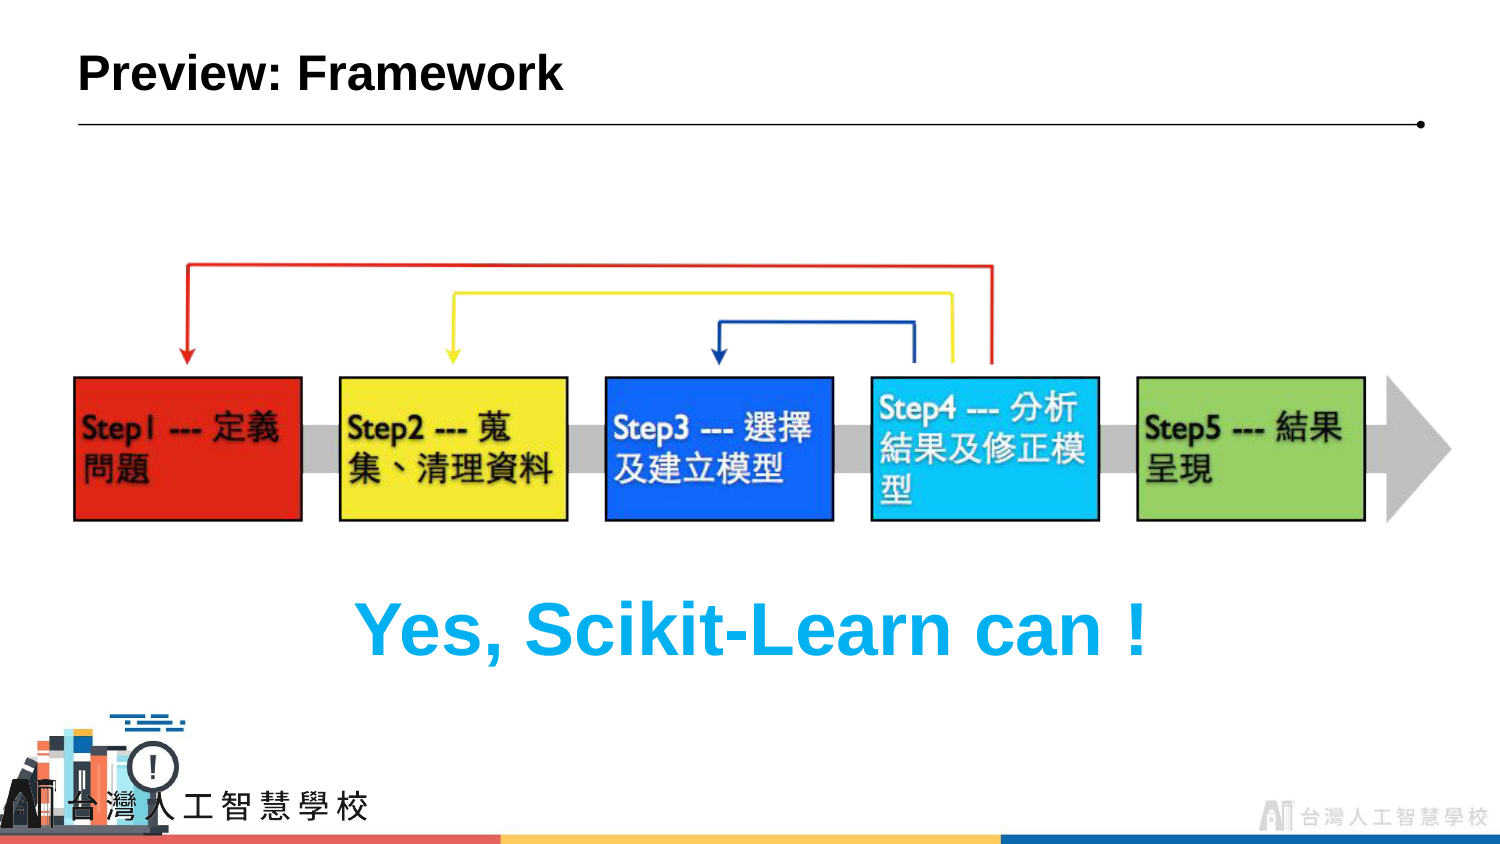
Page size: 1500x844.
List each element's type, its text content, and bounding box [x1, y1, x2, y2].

picture [0, 0, 1500, 844]
text_box Yes, Scikit-Learn can ! [338, 565, 1173, 758]
title Preview: Framework [62, 25, 1500, 120]
text_box [56, 259, 1455, 535]
